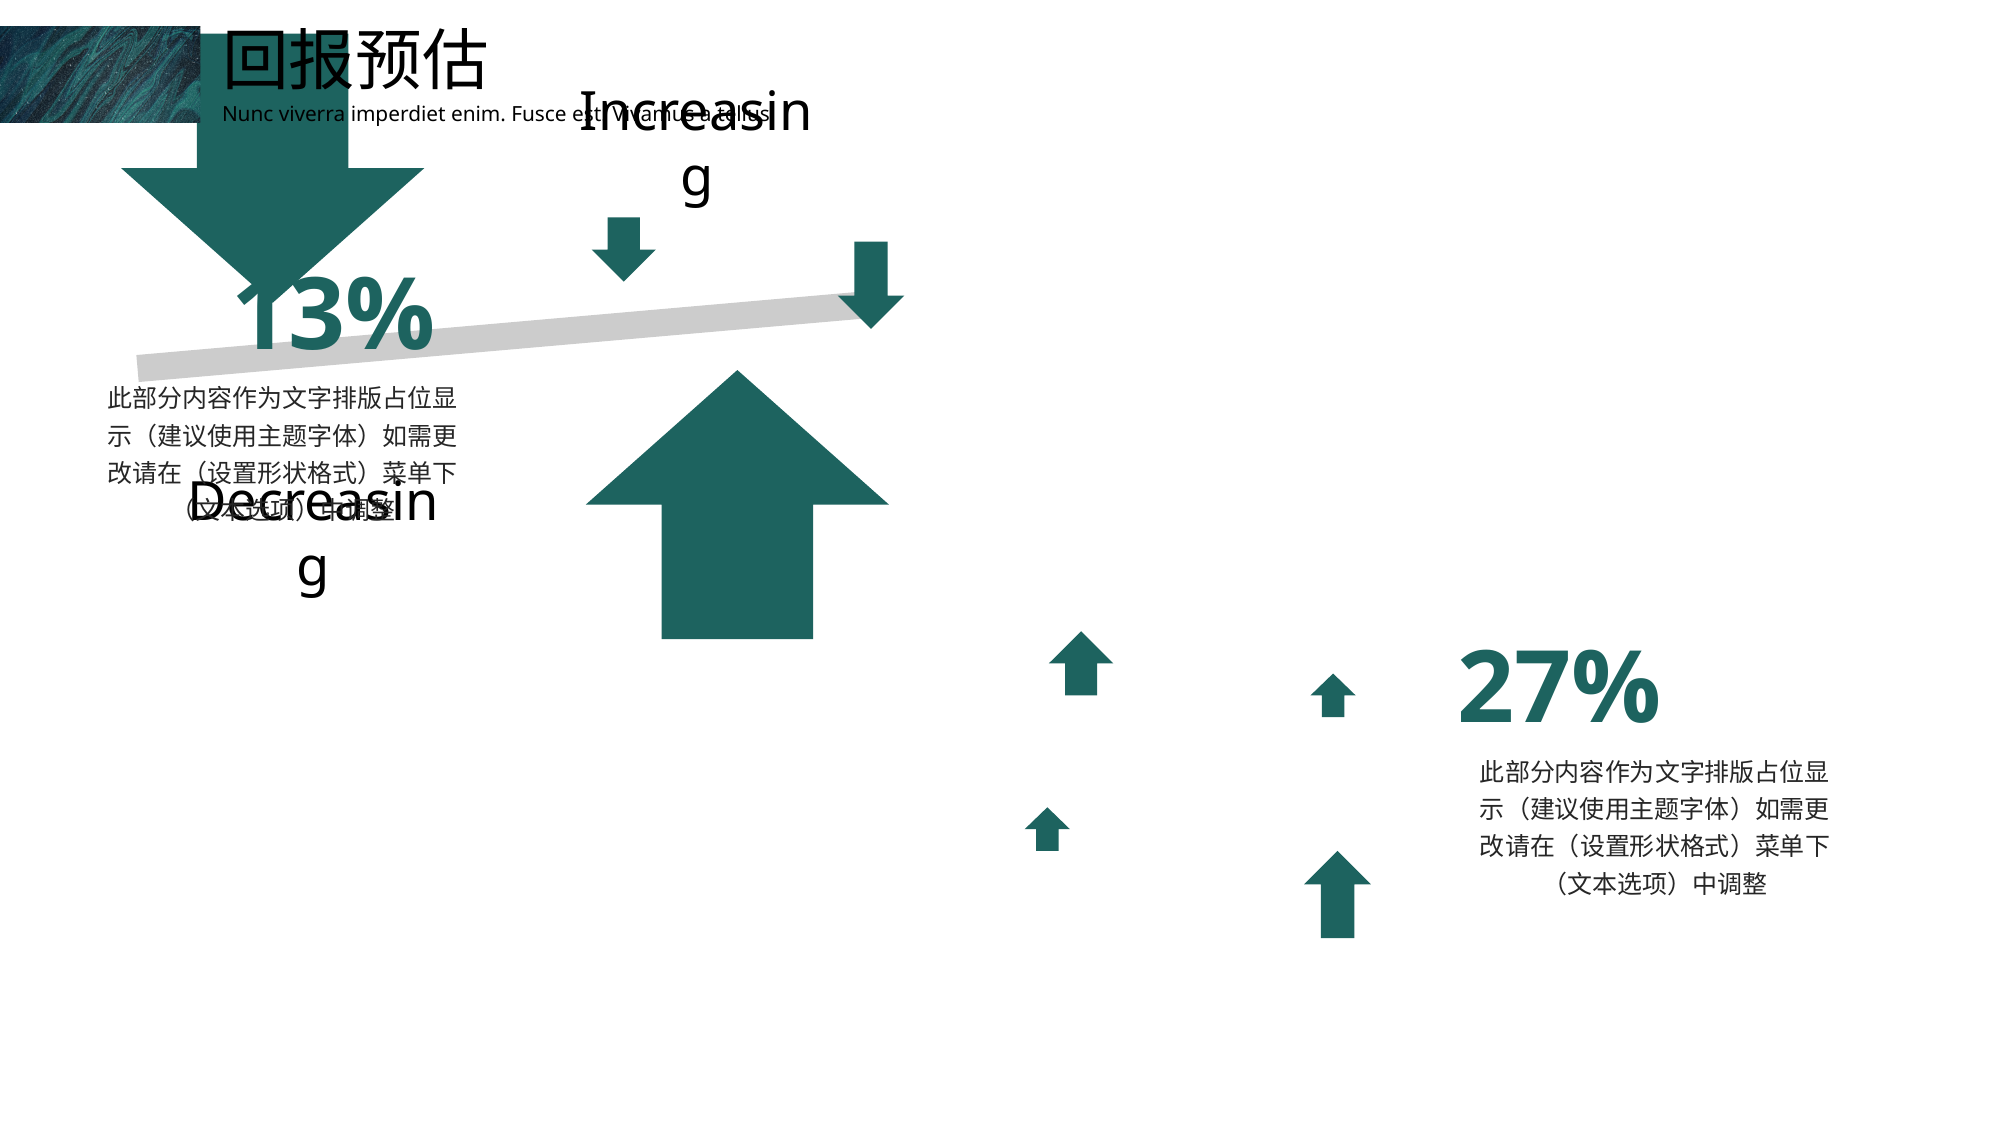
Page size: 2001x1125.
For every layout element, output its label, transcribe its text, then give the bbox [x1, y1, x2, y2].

text_box 27% [1475, 614, 1677, 741]
text_box 此部分内容作为文字排版占位显示（建议使用主题字体）如需更改请在（设置形状格式）菜单下（文本选项）中调整 [86, 367, 464, 533]
text_box [853, 240, 889, 265]
text_box [589, 216, 659, 265]
text_box [0, 25, 201, 123]
text_box 此部分内容作为文字排版占位显示（建议使用主题字体）如需更改请在（设置形状格式）菜单下（文本选项）中调整 [1475, 741, 1852, 906]
text_box 回报预估 [207, 10, 581, 93]
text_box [464, 265, 1475, 939]
text_box 13% [216, 241, 451, 367]
text_box Nunc viverra imperdiet enim. Fusce est. Vivamus a tellus. [207, 93, 813, 133]
